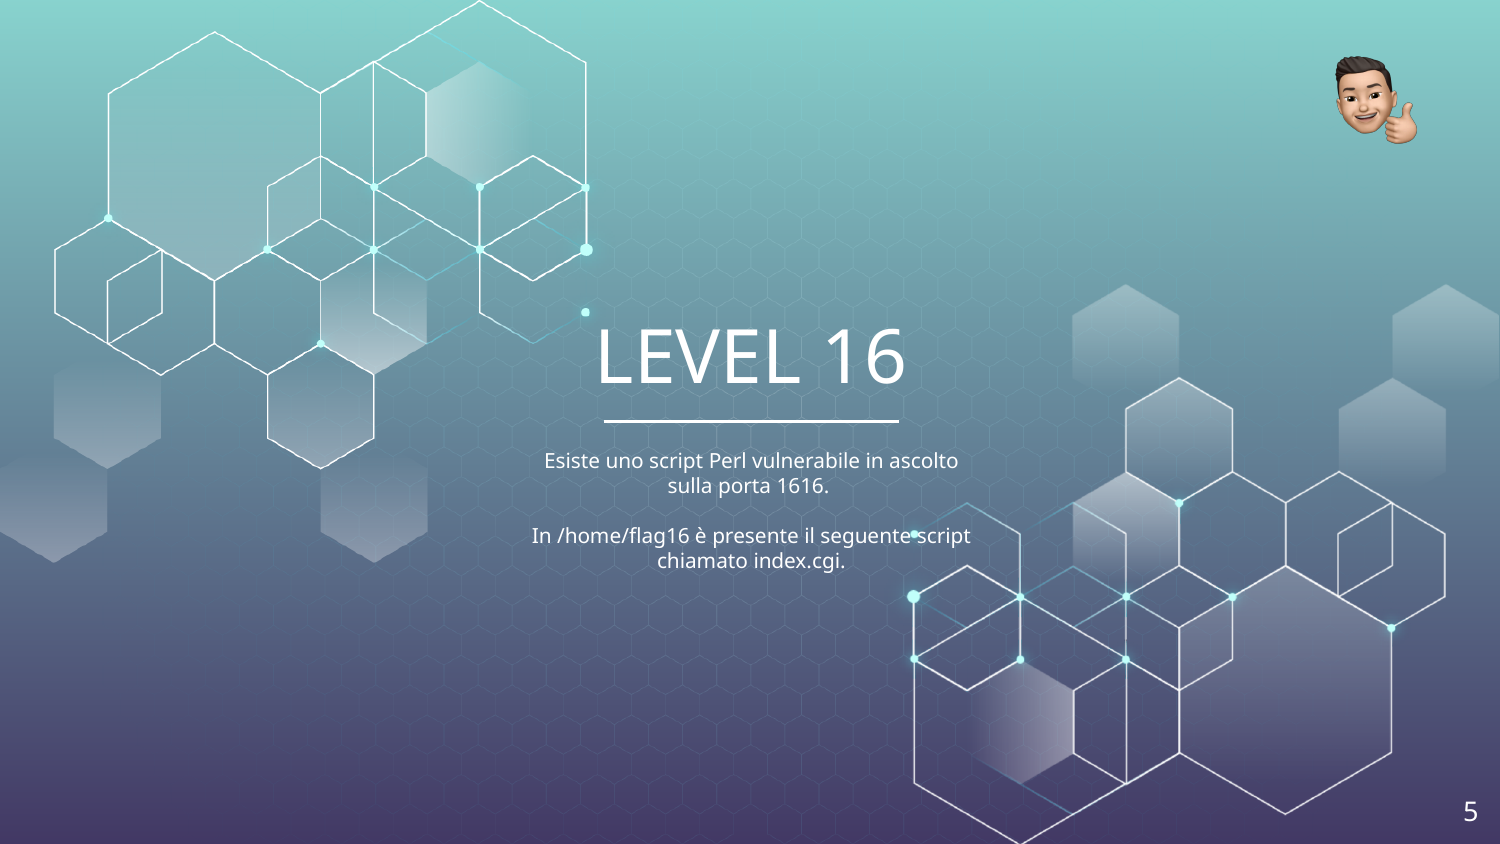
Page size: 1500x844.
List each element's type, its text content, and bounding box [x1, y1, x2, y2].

slide_number ‹#› [1403, 779, 1494, 844]
subtitle Esiste uno script Perl vulnerabile in ascolto sulla porta 1616. In /home/flag16 è presente il seguente script chiamato index.cgi. [510, 433, 992, 599]
picture [0, 0, 1498, 844]
title LEVEL 16 [205, 303, 1298, 414]
